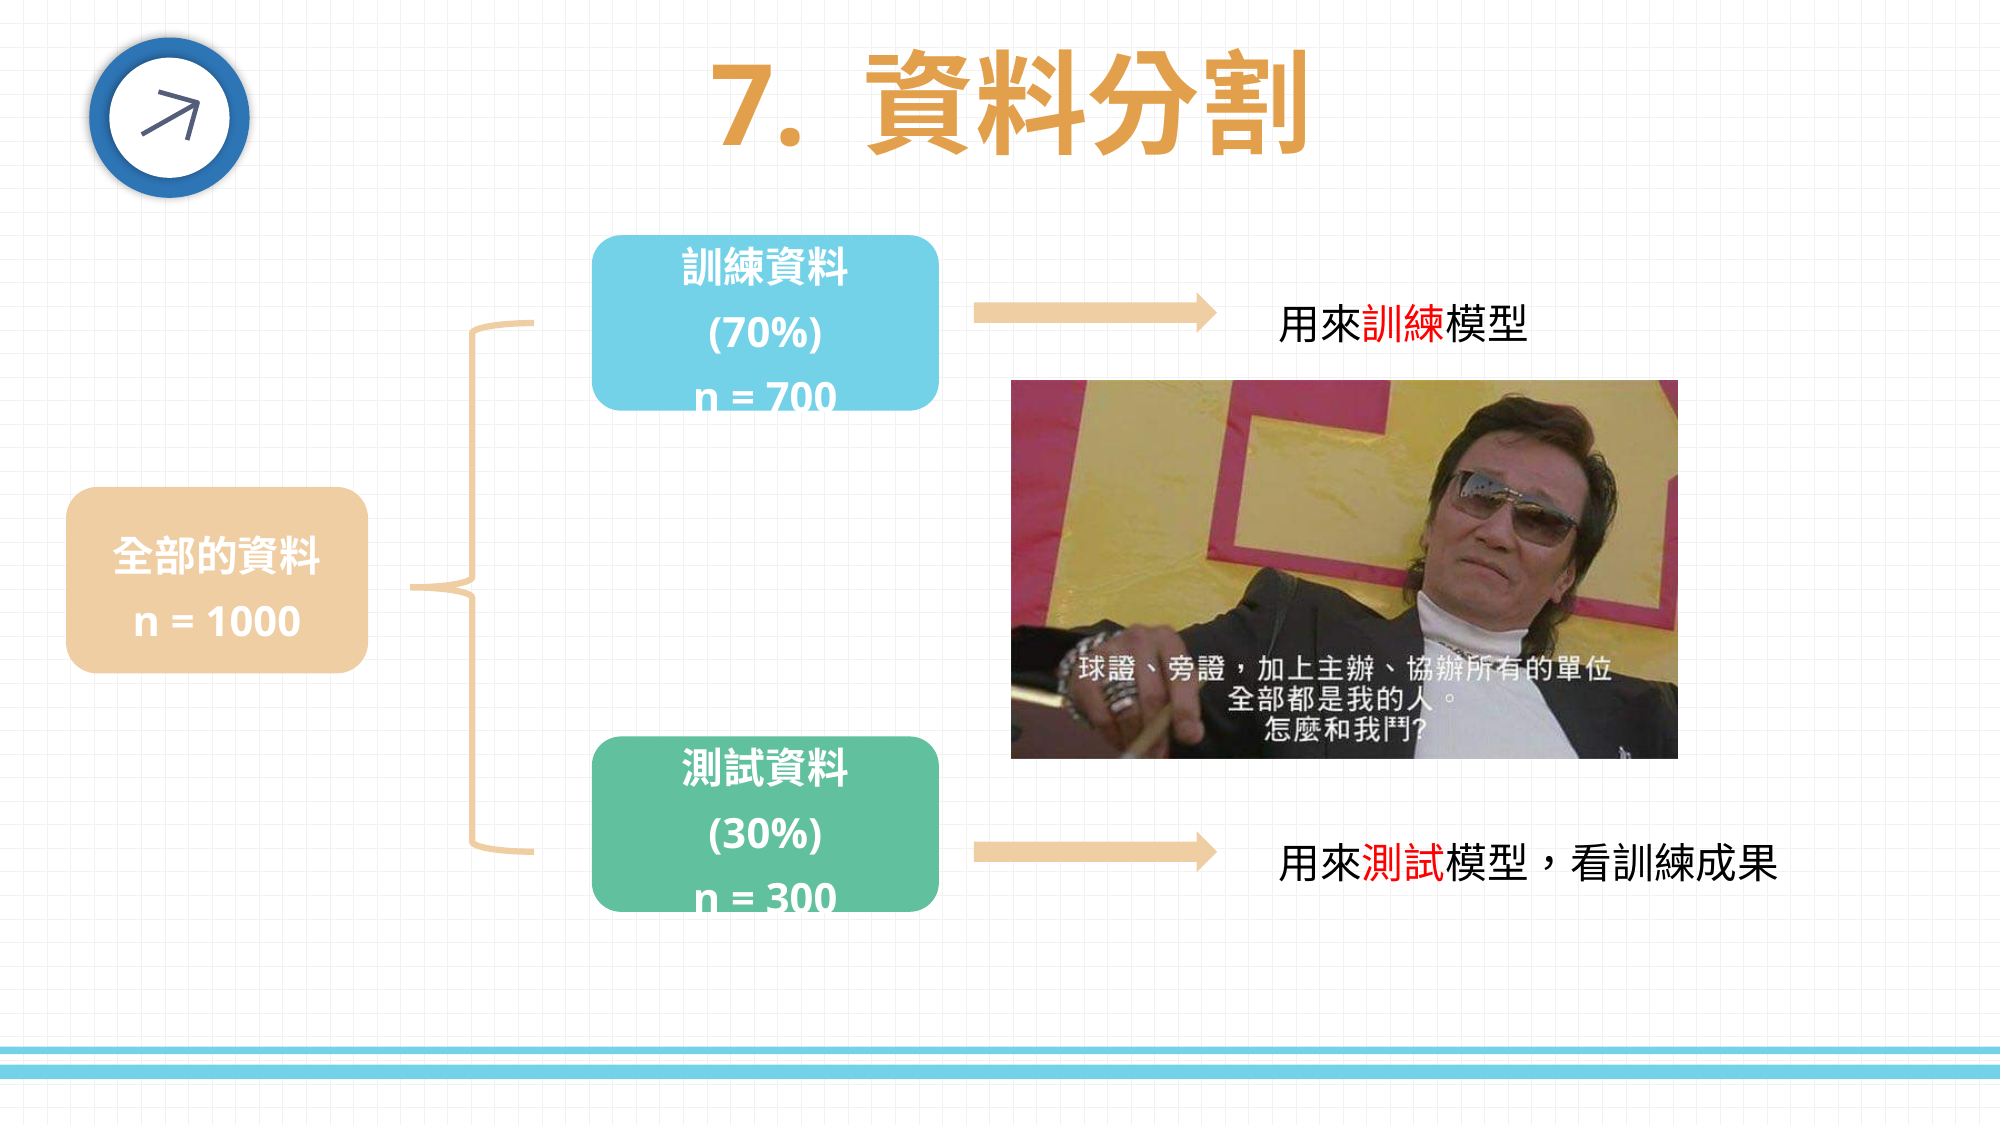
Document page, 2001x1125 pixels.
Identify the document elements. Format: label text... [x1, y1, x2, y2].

text_box [972, 828, 1219, 875]
text_box [972, 289, 1219, 336]
text_box 測試資料 (30%) n = 300 [591, 736, 939, 912]
text_box 用來訓練模型 [1263, 275, 1574, 355]
text_box 7. 資料分割 [250, 46, 1875, 154]
text_box [410, 322, 535, 853]
text_box 用來測試模型，看訓練成果 [1263, 814, 1832, 894]
text_box 全部的資料 n = 1000 [64, 485, 370, 675]
text_box 訓練資料 (70%) n = 700 [591, 235, 939, 411]
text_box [89, 37, 250, 198]
picture [1011, 380, 1678, 759]
